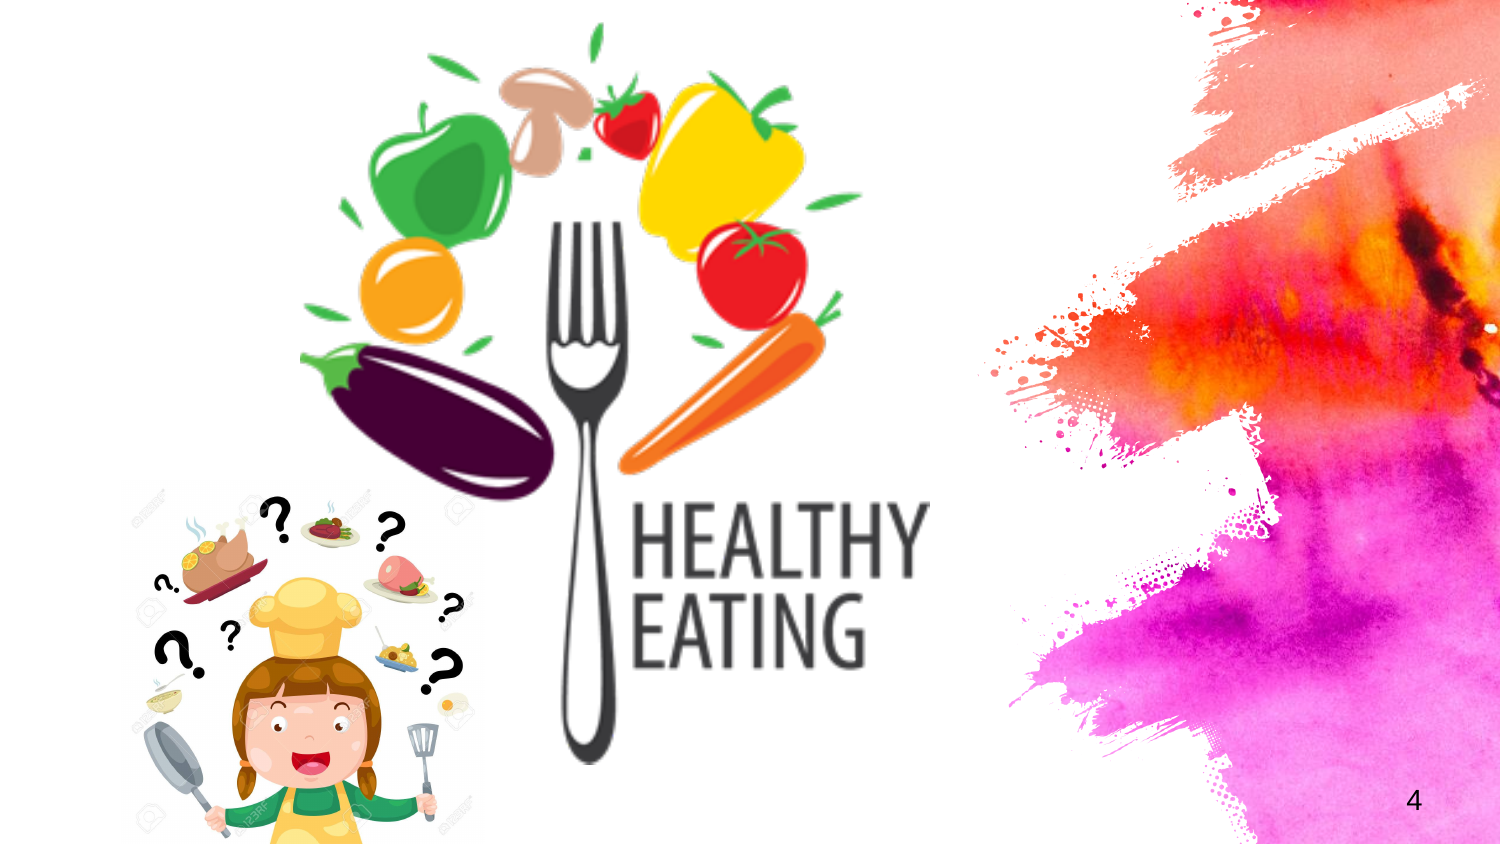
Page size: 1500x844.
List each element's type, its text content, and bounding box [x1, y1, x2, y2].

slide_number 4 [1391, 766, 1482, 832]
picture [0, 0, 1500, 844]
